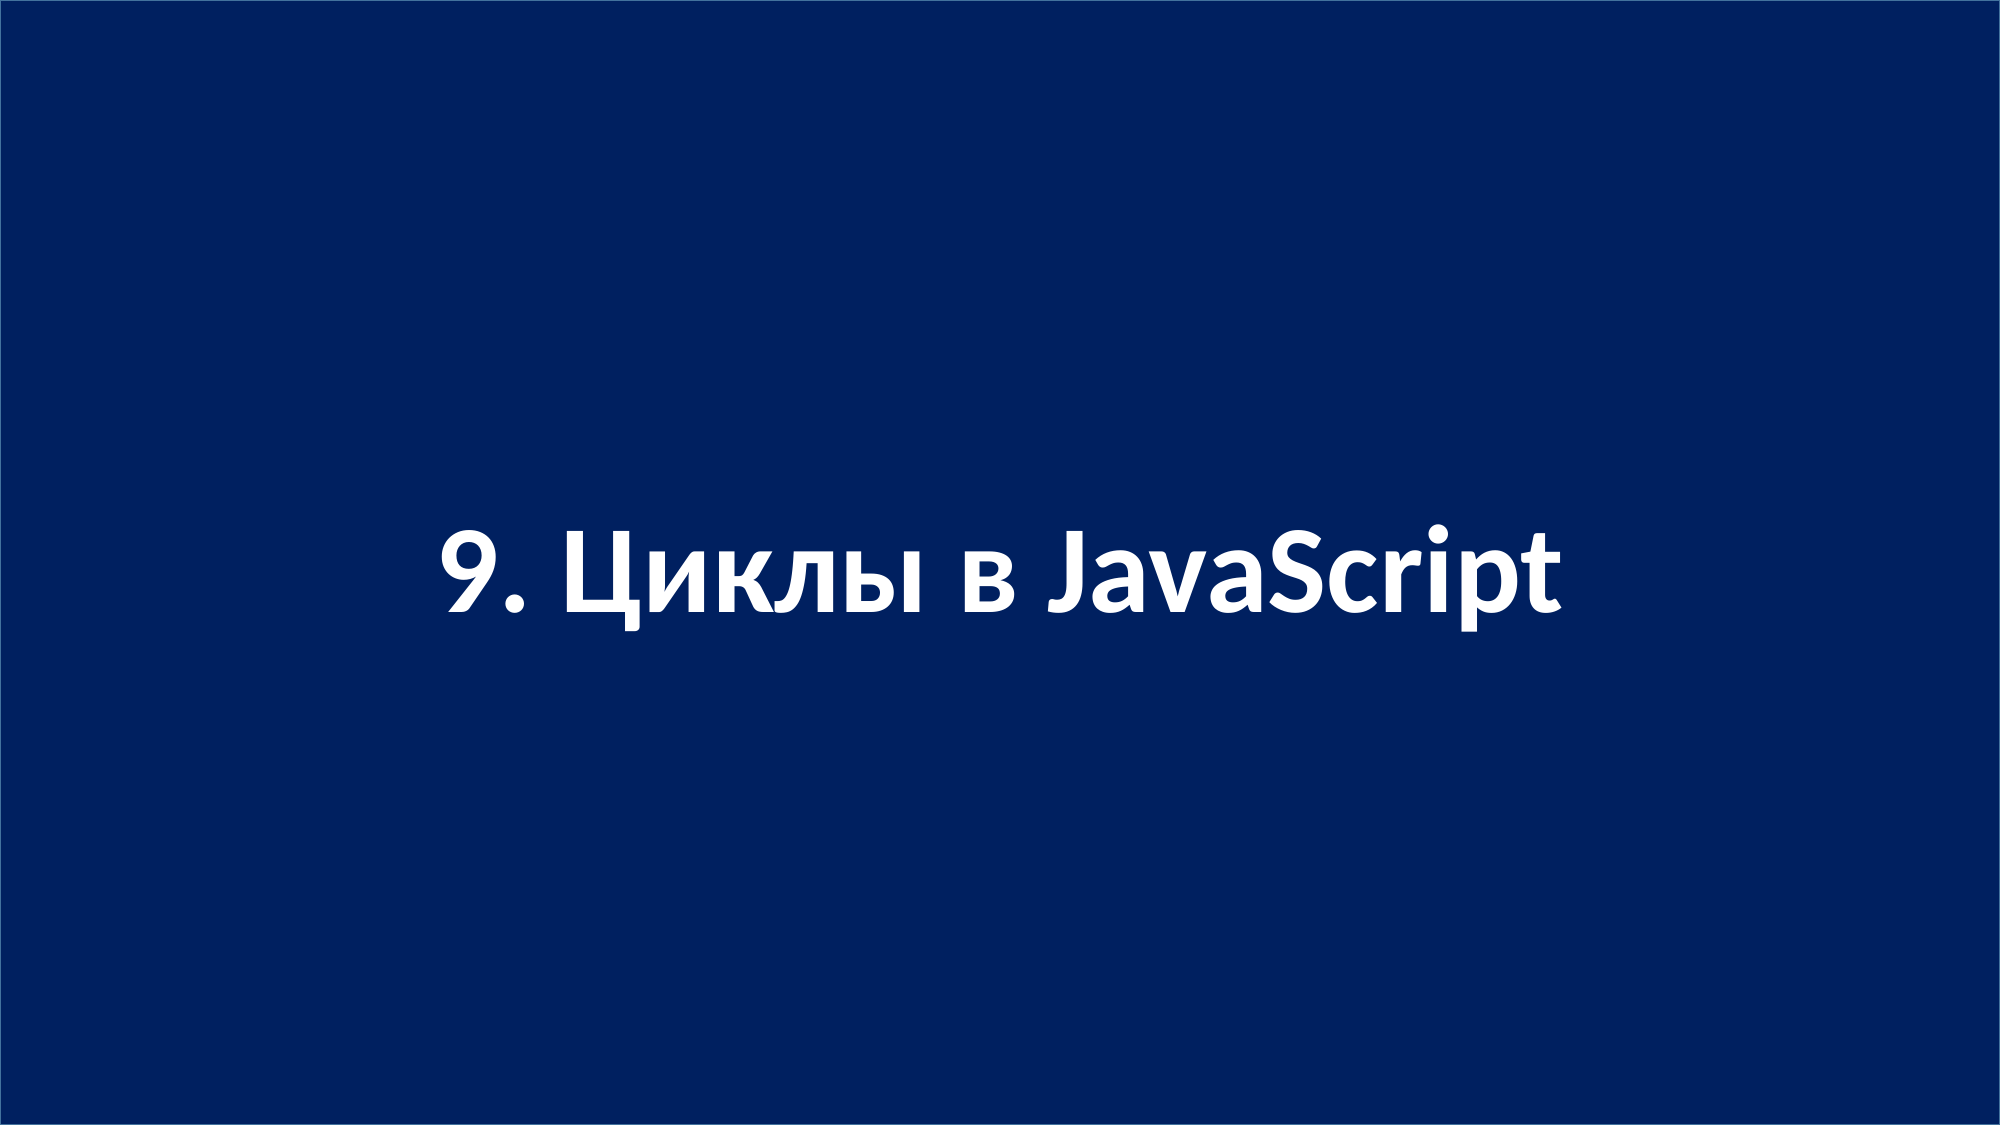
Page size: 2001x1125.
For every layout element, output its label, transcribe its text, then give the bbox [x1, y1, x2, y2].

text_box 9. Циклы в JavaScript [0, 0, 2000, 1125]
